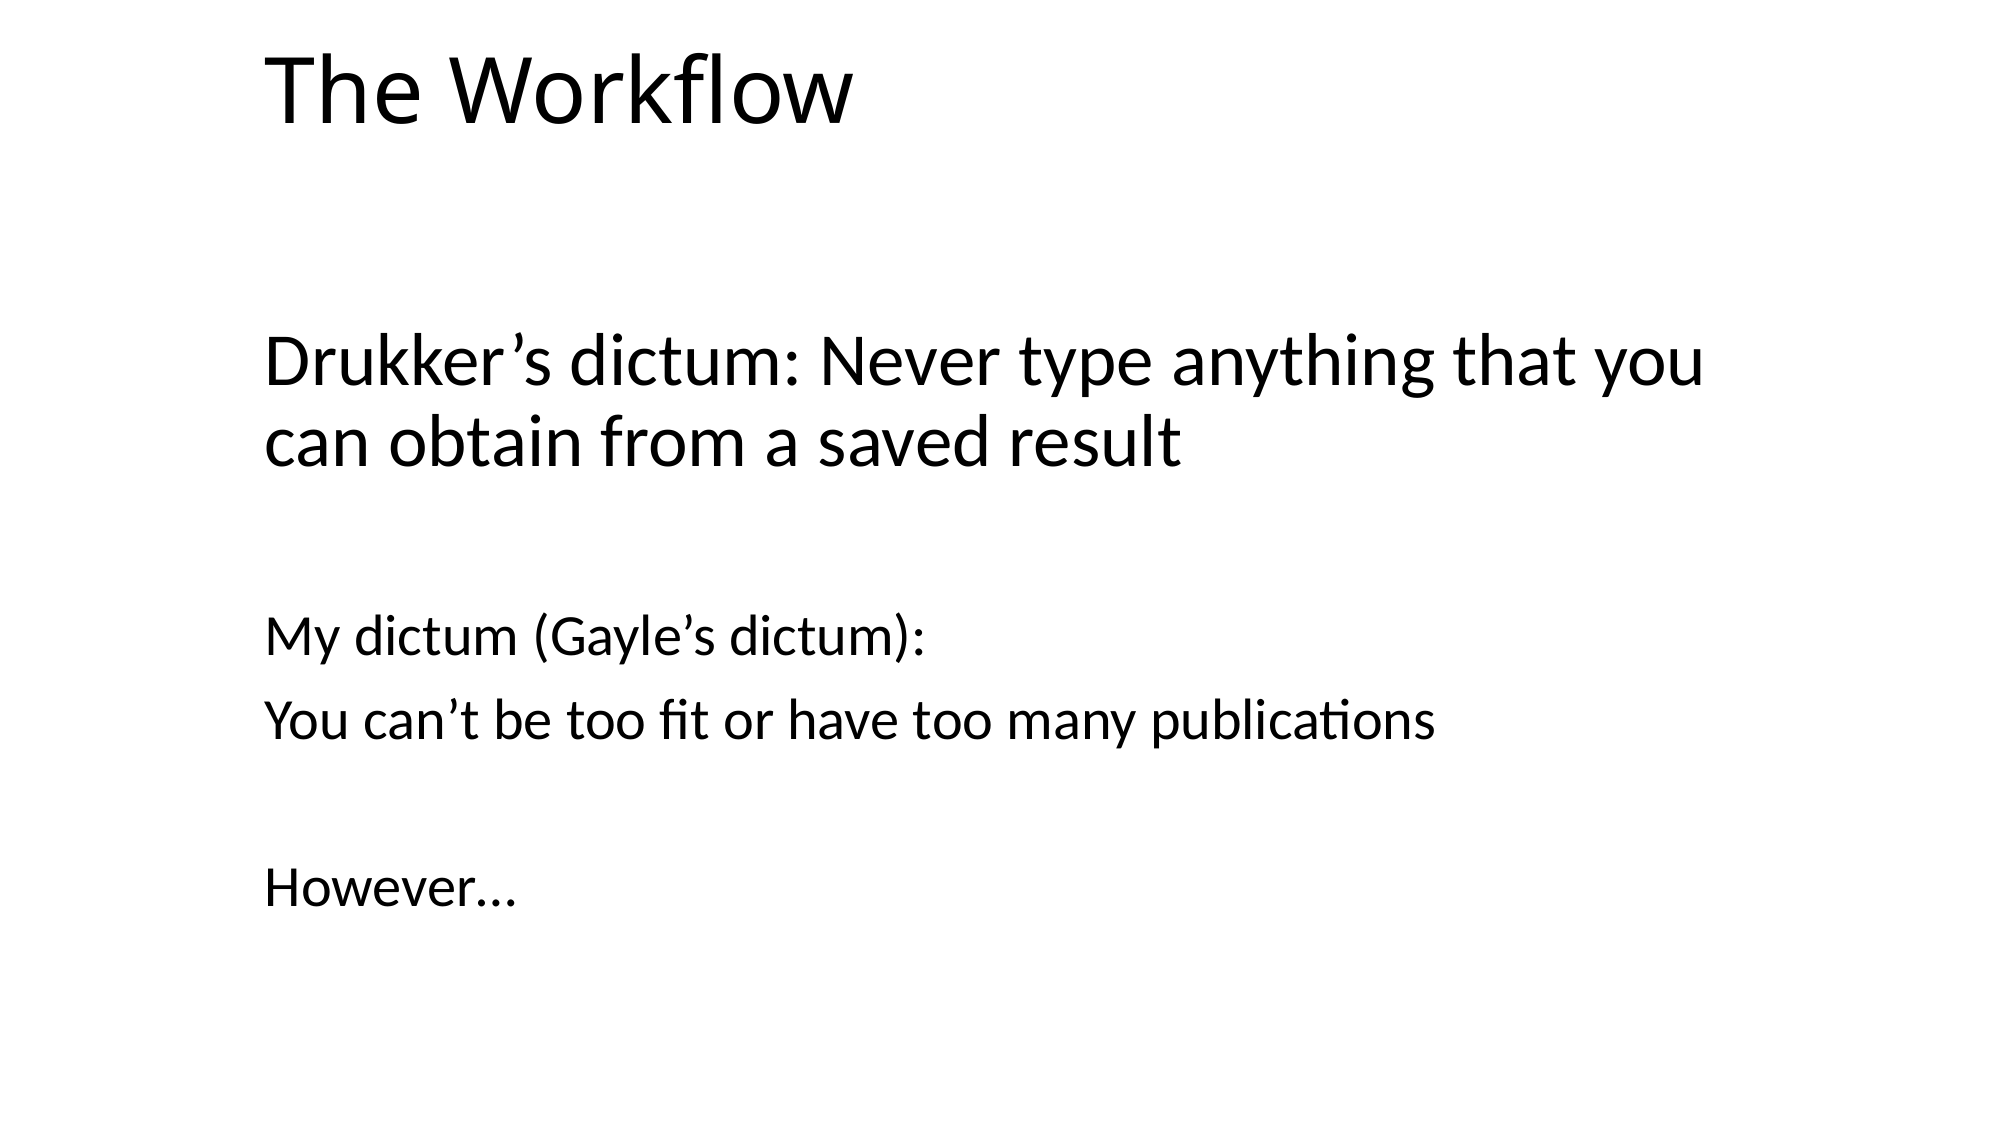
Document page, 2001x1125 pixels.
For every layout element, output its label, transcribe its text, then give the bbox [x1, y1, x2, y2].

list Drukker’s dictum: Never type anything that you can obtain from a saved result My dictum (Gayle’s dictum): You can’t be too fit or have too many publications However… [249, 313, 1750, 998]
title The Workflow [249, 0, 1753, 188]
